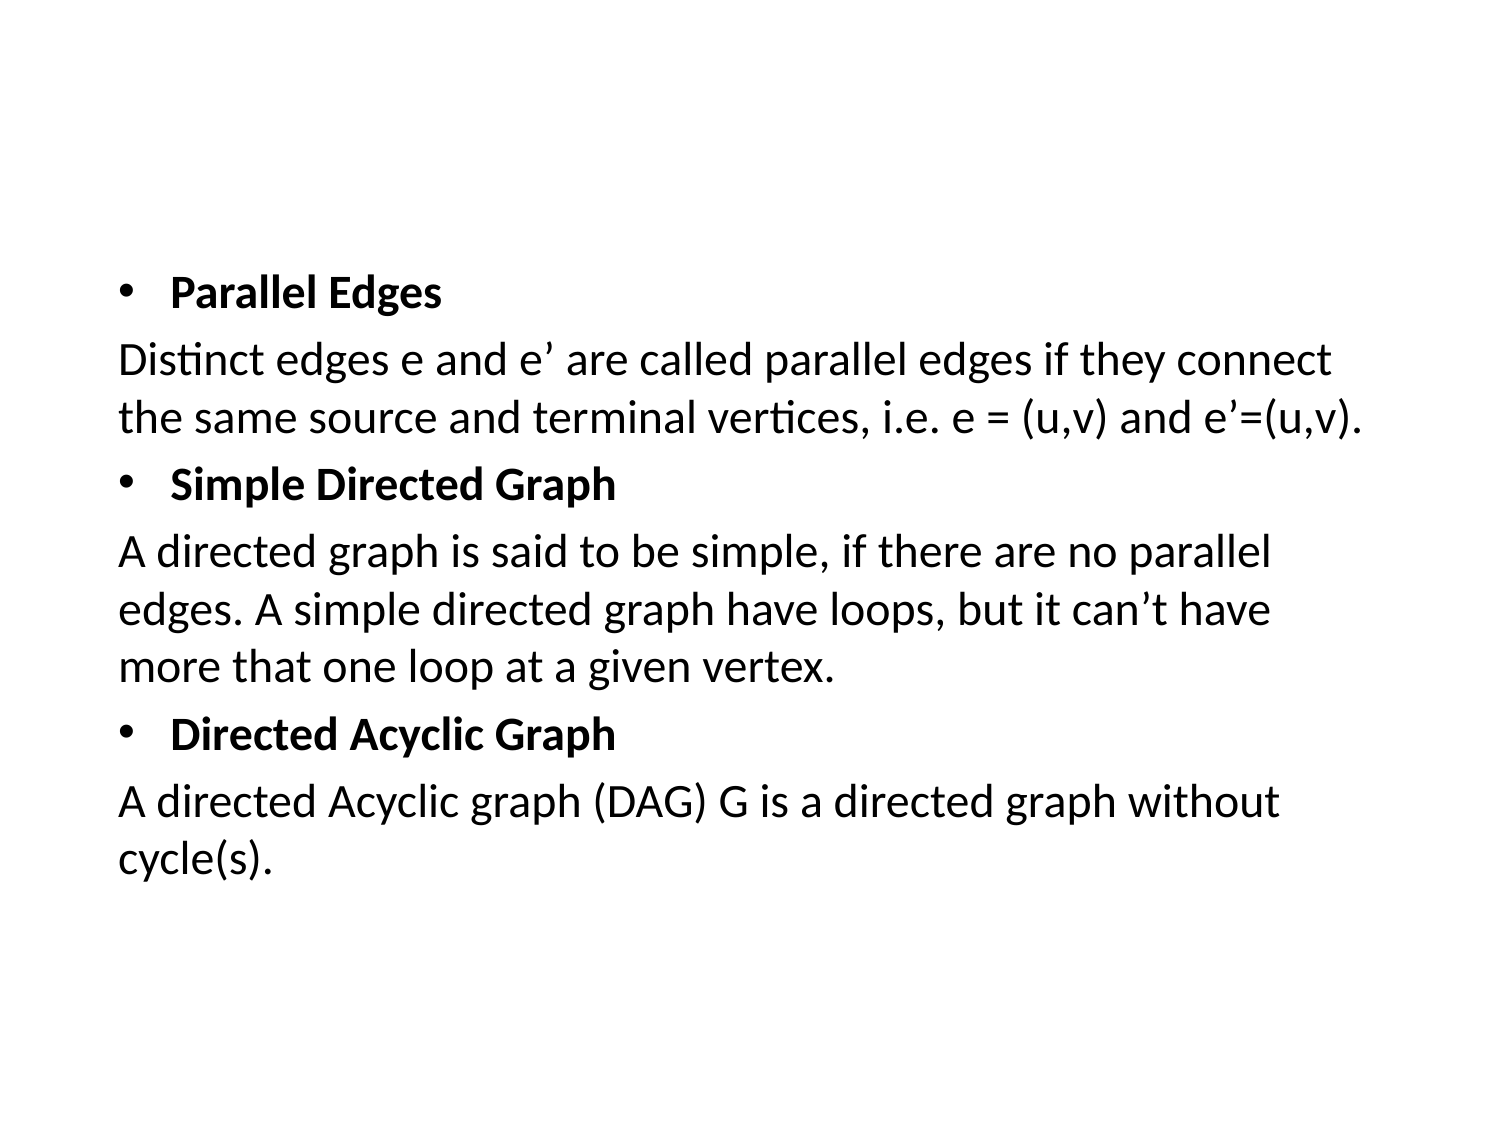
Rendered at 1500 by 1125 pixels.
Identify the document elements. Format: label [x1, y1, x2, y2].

list [103, 253, 1397, 901]
